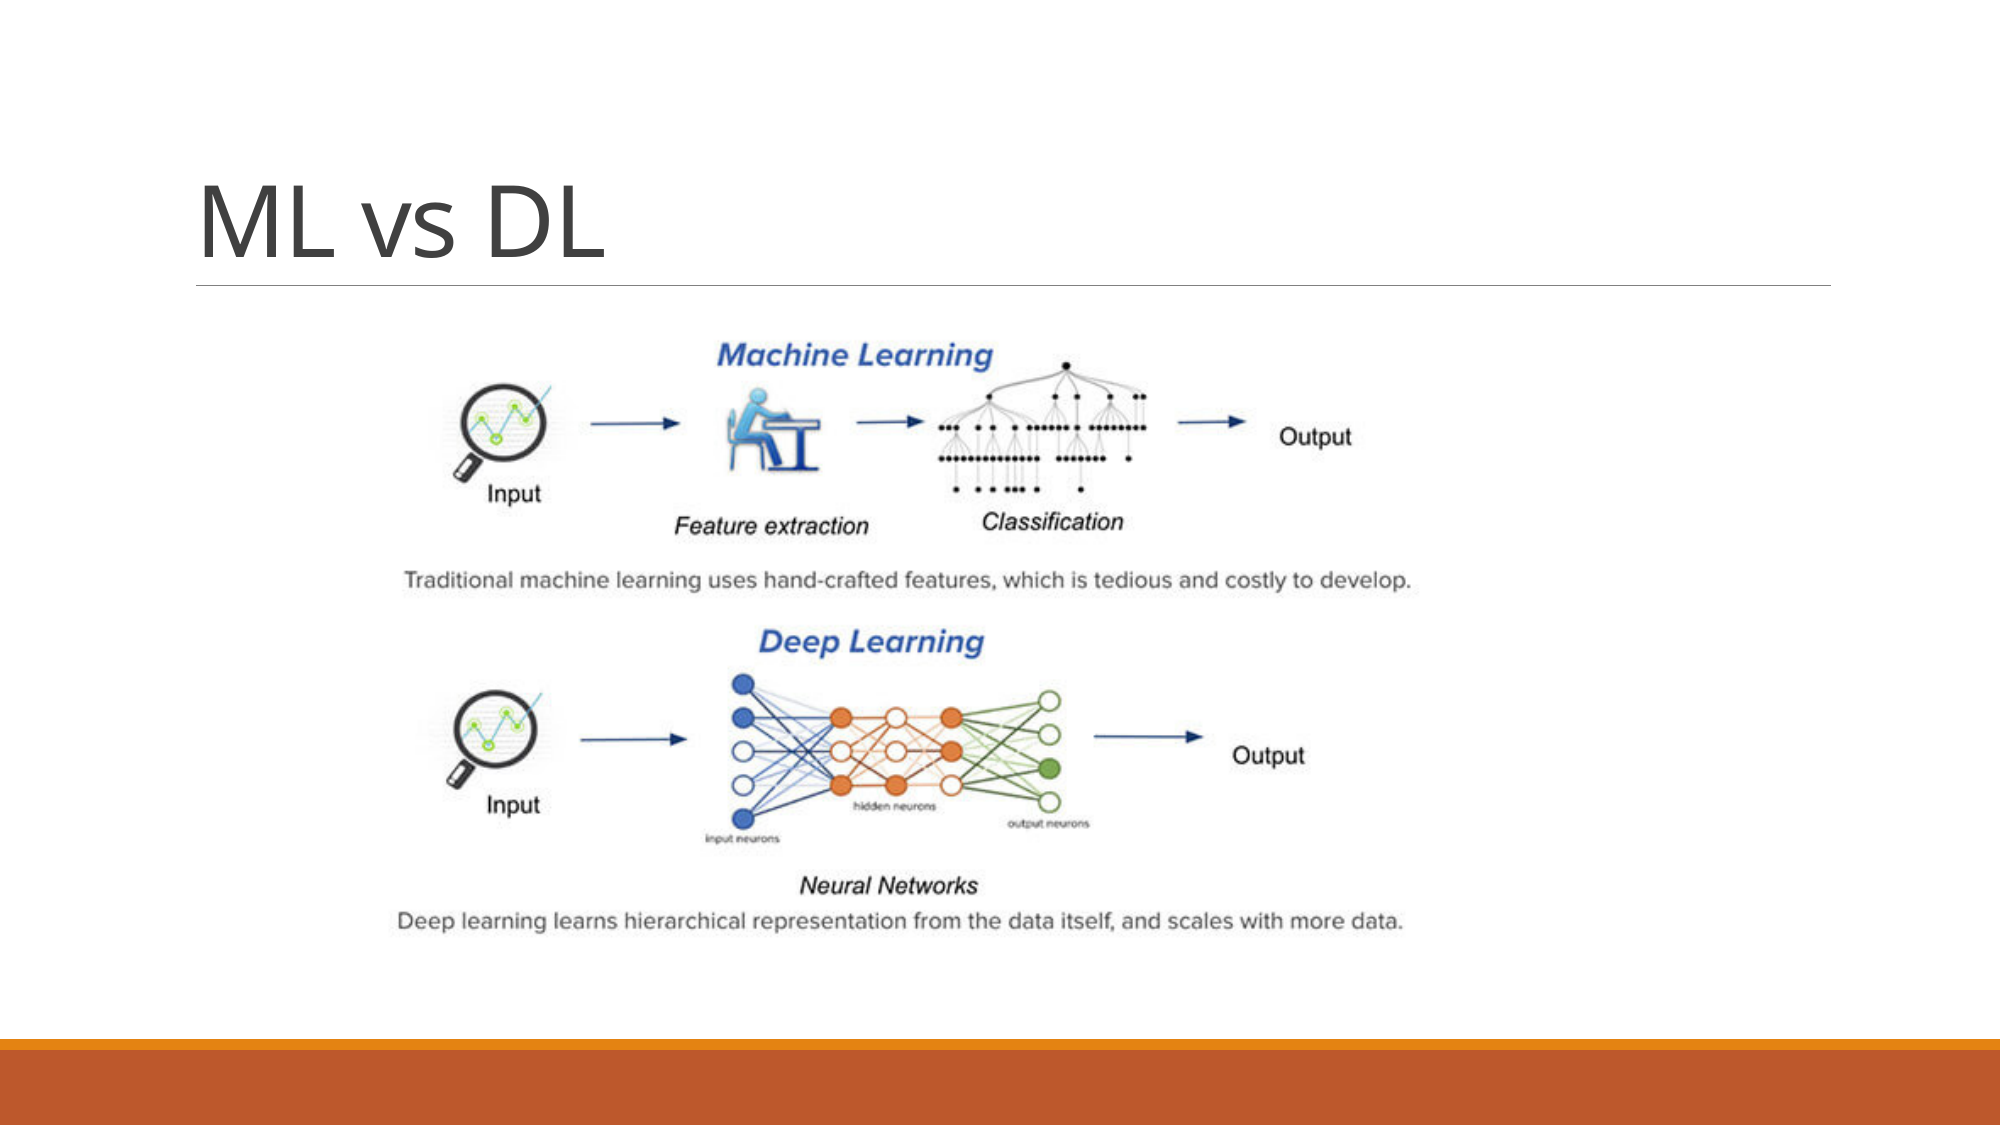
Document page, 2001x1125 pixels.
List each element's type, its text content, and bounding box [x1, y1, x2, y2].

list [266, 326, 1539, 964]
title ML vs DL [180, 47, 1830, 285]
